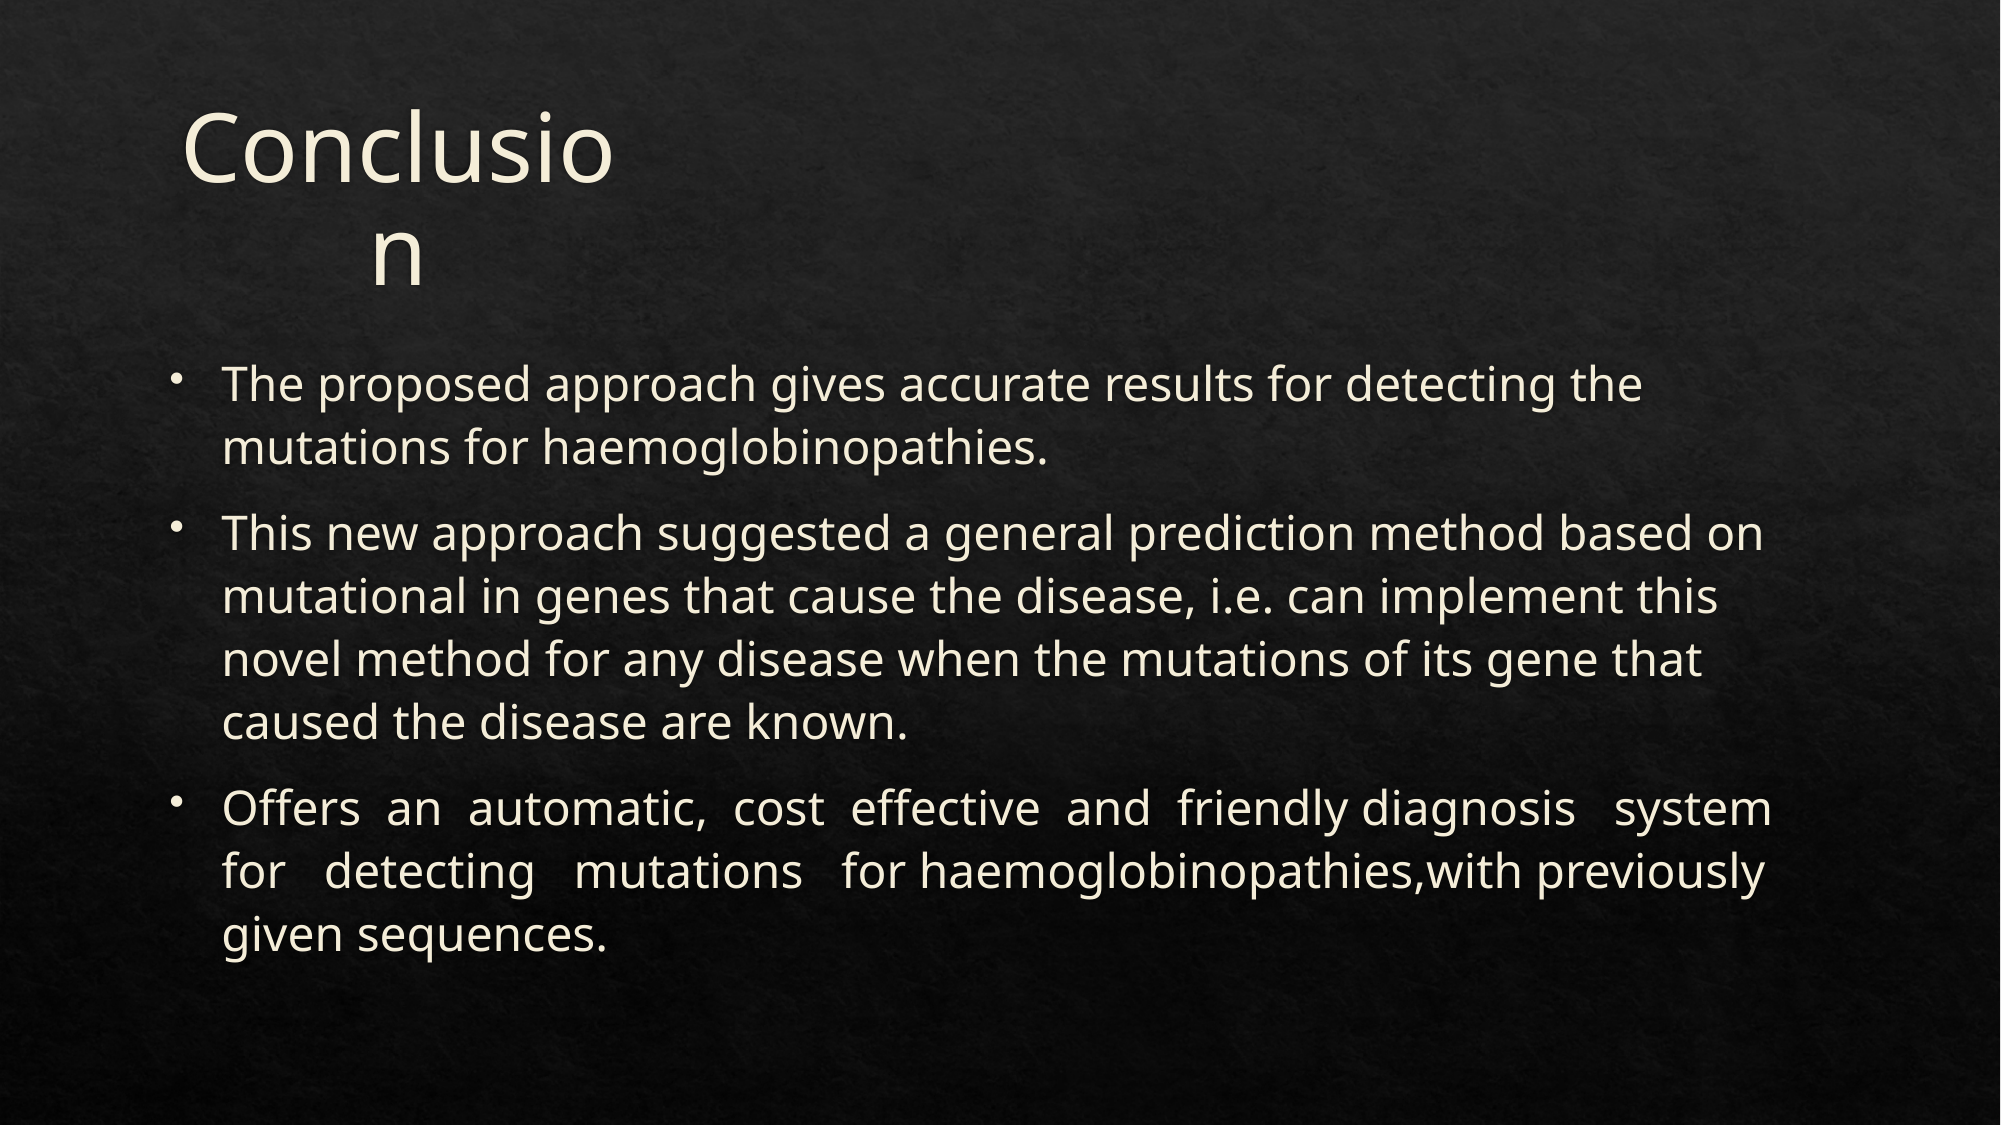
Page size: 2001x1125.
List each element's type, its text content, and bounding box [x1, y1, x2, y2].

list The proposed approach gives accurate results for detecting the mutations for haemoglobinopathies. This new approach suggested a general prediction method based on mutational in genes that cause the disease, i.e. can implement this novel method for any disease when the mutations of its gene that caused the disease are known. Offers an automatic, cost effective and friendly diagnosis system for detecting mutations for haemoglobinopathies,with previously given sequences. [149, 340, 1849, 950]
title Conclusion [149, 99, 647, 307]
